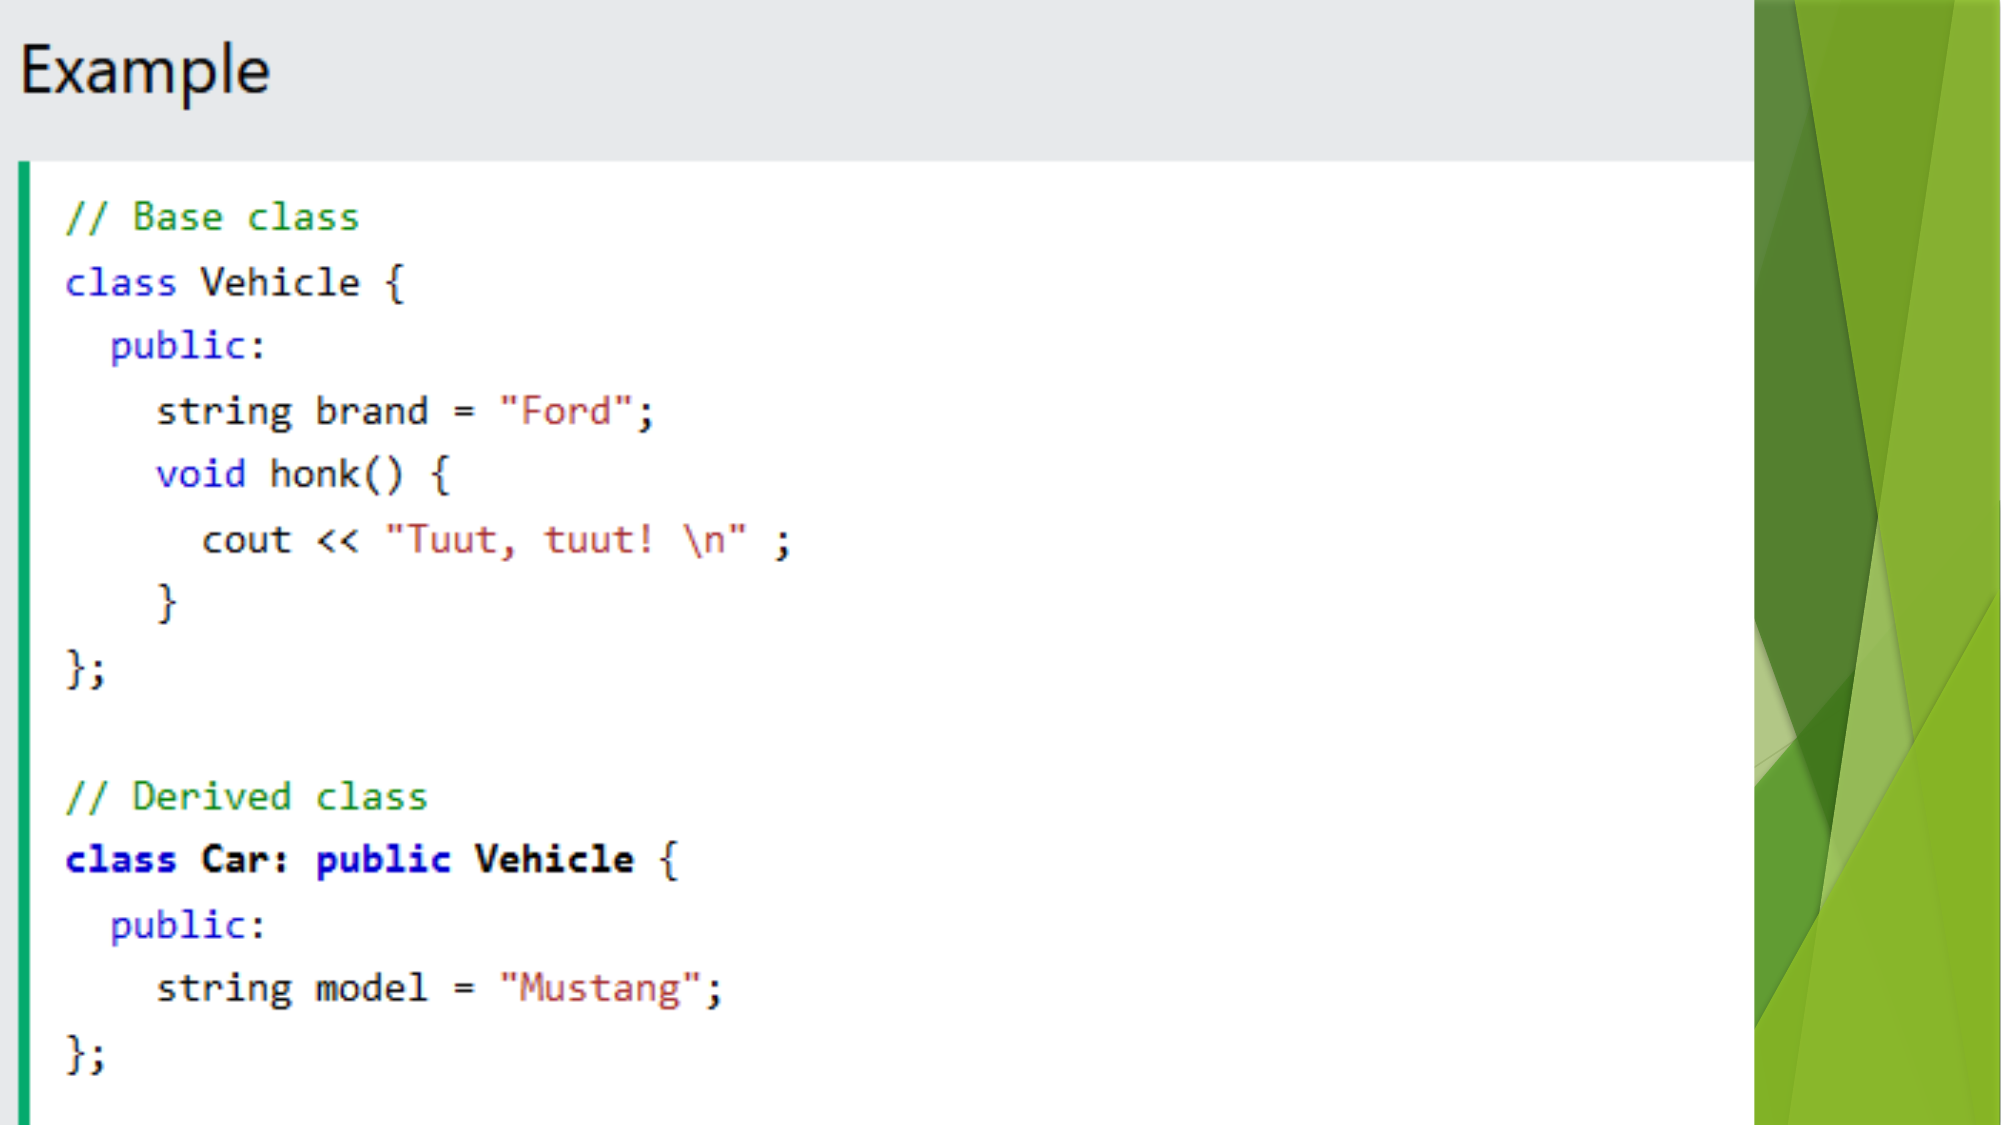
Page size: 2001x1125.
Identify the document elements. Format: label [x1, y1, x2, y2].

picture [0, 0, 1755, 1125]
